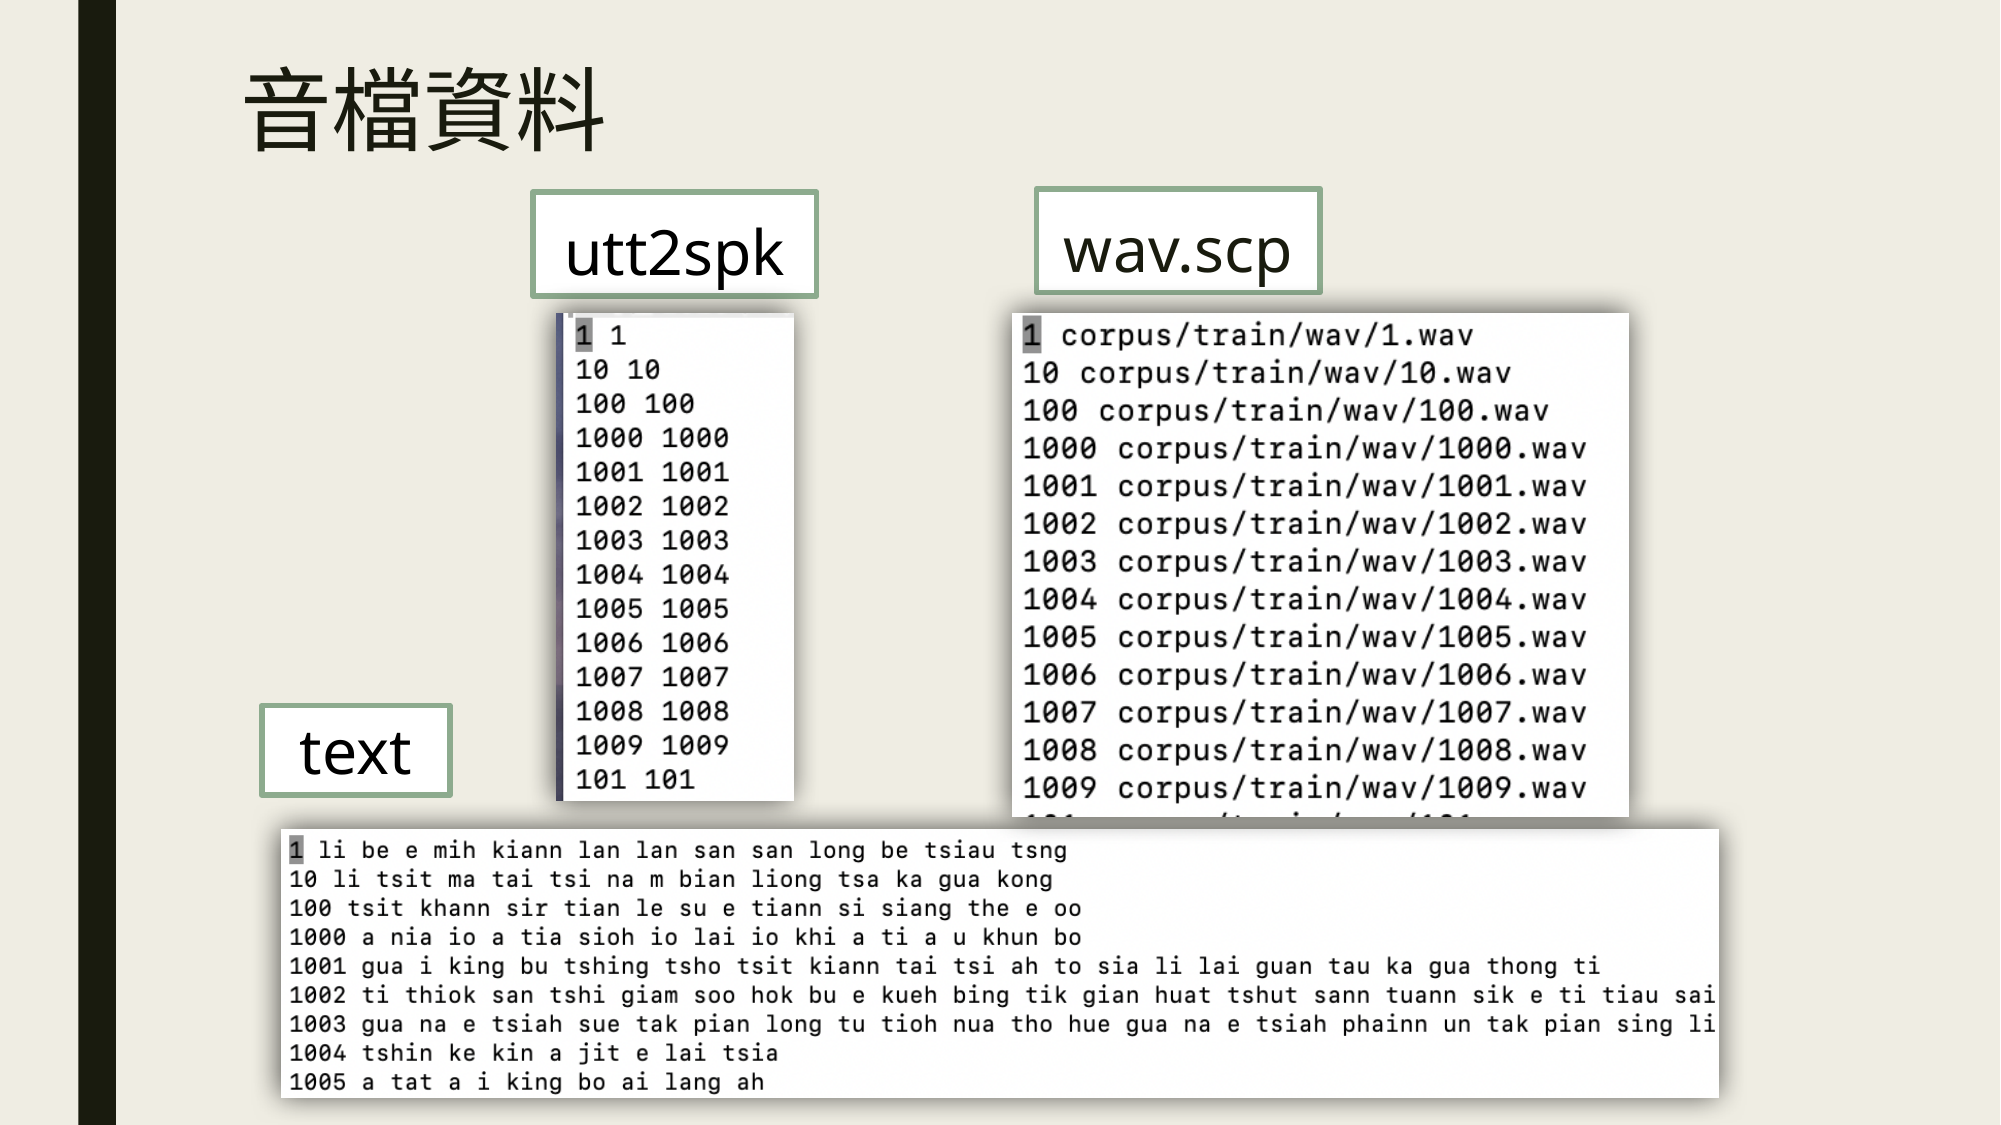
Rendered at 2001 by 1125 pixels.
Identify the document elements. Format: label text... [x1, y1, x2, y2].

list utt2spk [533, 192, 817, 296]
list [556, 313, 794, 801]
list text [261, 705, 450, 796]
text_box wav.scp [1036, 188, 1321, 289]
title 音檔資料 [225, 59, 1800, 193]
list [280, 829, 1720, 1098]
picture [1012, 313, 1630, 817]
